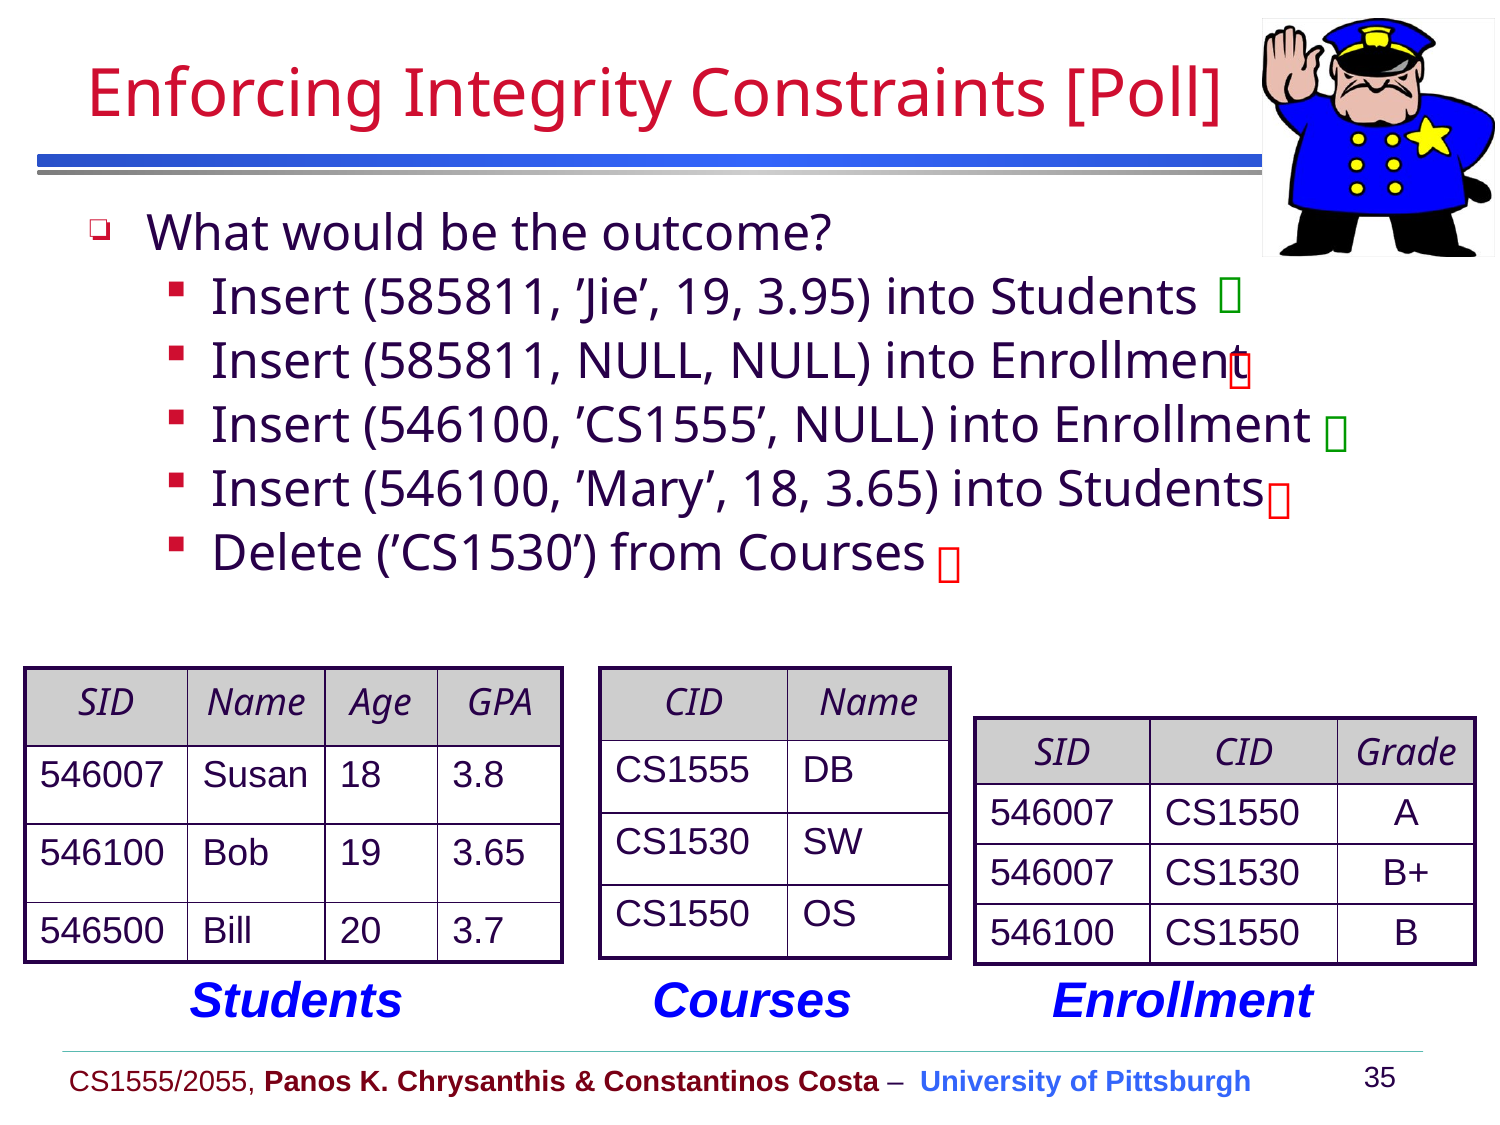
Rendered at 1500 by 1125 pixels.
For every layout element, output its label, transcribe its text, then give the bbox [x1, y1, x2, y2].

text_box  [1306, 395, 1369, 470]
table_cell CS1530 [602, 814, 787, 884]
table_cell 20 [326, 903, 437, 960]
table_cell SW [788, 814, 948, 884]
text_box Students [174, 966, 475, 1036]
table_cell CS1530 [1151, 845, 1337, 903]
list What would be the outcome? Insert (585811, ’Jie’, 19, 3.95) into Students Insert (585811, NULL, NULL) into Enrollment Insert (546100, ’CS1555’, NULL) into Enrollment Insert (546100, ’Mary’, 18, 3.65) into Students Delete (’CS1530’) from Courses [75, 200, 1388, 638]
table_cell 546100 [977, 905, 1149, 962]
table_cell B+ [1338, 845, 1473, 903]
text_box Courses [637, 966, 875, 1036]
title Enforcing Integrity Constraints [Poll] [24, 50, 1257, 138]
table_cell 546007 [977, 845, 1149, 903]
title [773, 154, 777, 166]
table_header Name [188, 670, 324, 745]
table_header CID [602, 670, 787, 740]
table_cell B [1338, 905, 1473, 962]
text_box Enrollment [1037, 966, 1338, 1036]
text_box  [919, 525, 981, 601]
table_header CID [1151, 720, 1337, 783]
table_header SID [27, 670, 187, 745]
table_cell Bill [188, 903, 324, 960]
table_cell 3.7 [438, 903, 560, 960]
picture [1262, 18, 1495, 257]
table_header Age [326, 670, 437, 745]
table_header SID [977, 720, 1149, 783]
text_box  [1210, 331, 1273, 407]
table_cell 3.65 [438, 825, 560, 902]
table_cell A [1338, 785, 1473, 843]
table_cell 546007 [27, 747, 187, 823]
table_cell 546500 [27, 903, 187, 960]
table_cell 546100 [27, 825, 187, 902]
table_header GPA [438, 670, 560, 745]
table_cell 19 [326, 825, 437, 902]
table_header Grade [1338, 720, 1473, 783]
table_cell 18 [326, 747, 437, 823]
table_cell CS1555 [602, 741, 787, 812]
table_cell CS1550 [1151, 905, 1337, 962]
table_cell Susan [188, 747, 324, 823]
table_header Name [788, 670, 948, 740]
text_box  [1201, 256, 1263, 331]
table_cell 3.8 [438, 747, 560, 823]
table_cell OS [788, 886, 948, 956]
table_cell DB [788, 741, 948, 812]
table_cell CS1550 [1151, 785, 1337, 843]
table_cell 546007 [977, 785, 1149, 843]
table_cell CS1550 [602, 886, 787, 956]
text_box  [1250, 462, 1312, 538]
table_cell Bob [188, 825, 324, 902]
